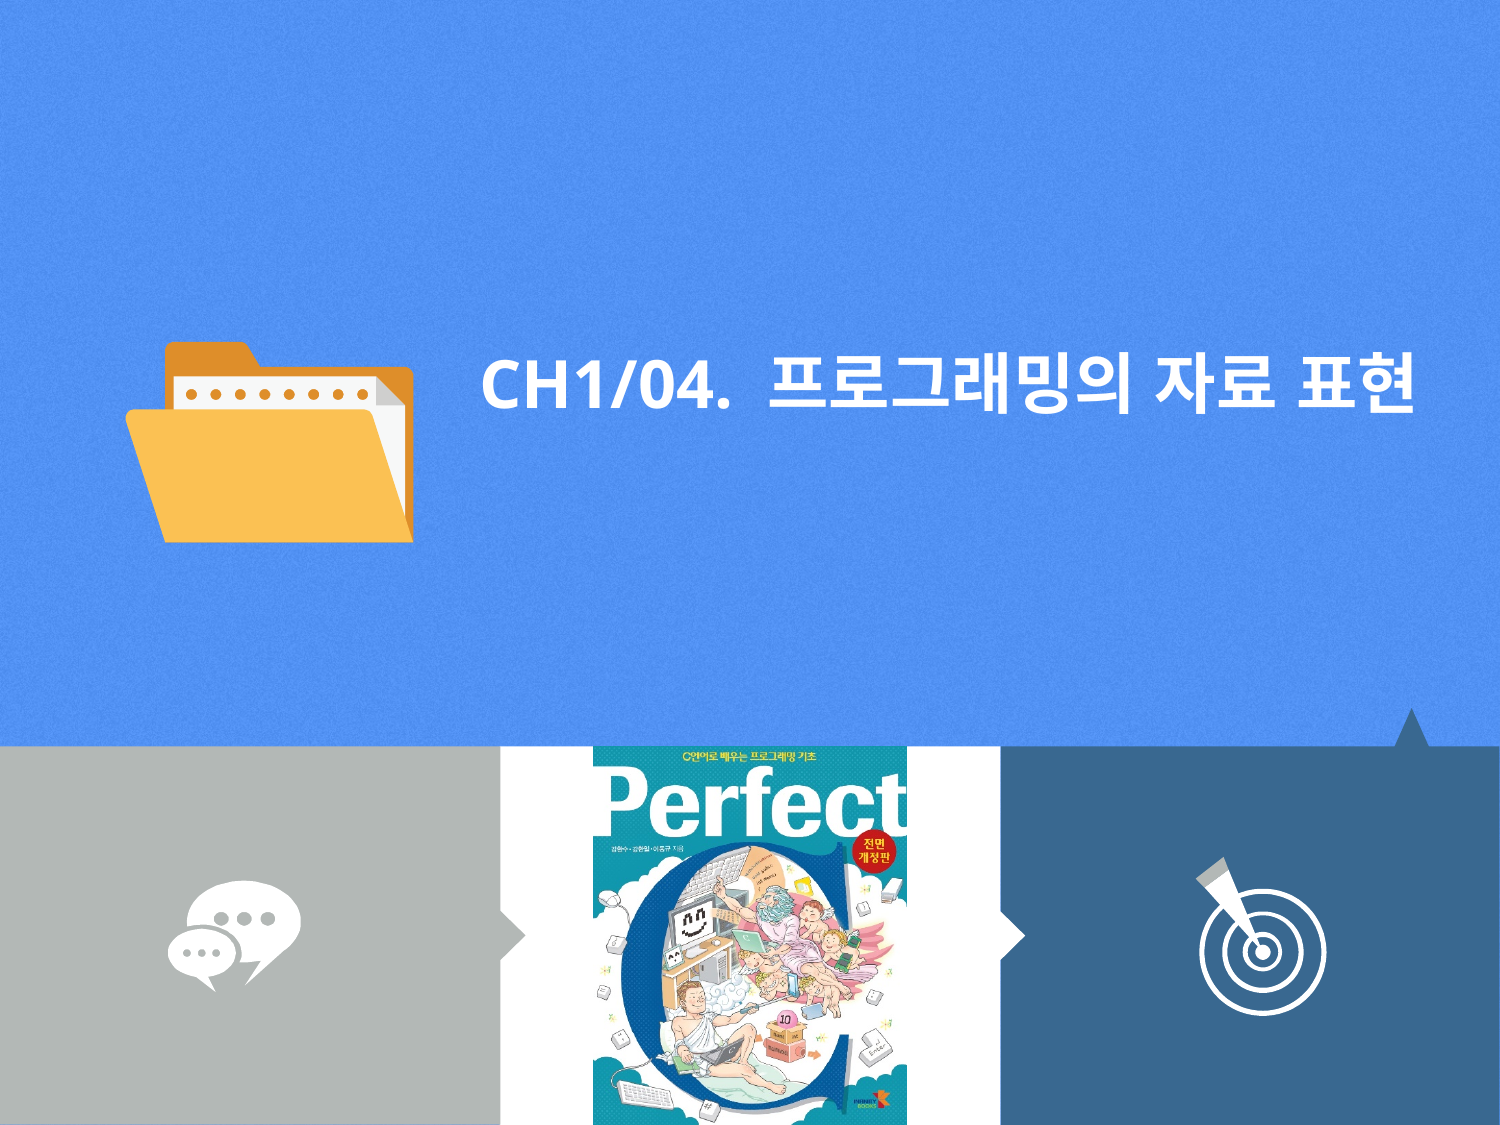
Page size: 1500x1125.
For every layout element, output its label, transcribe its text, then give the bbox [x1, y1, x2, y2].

picture [0, 0, 1500, 1125]
text_box CH1/04. 프로그래밍의 자료 표현 [464, 349, 1445, 429]
